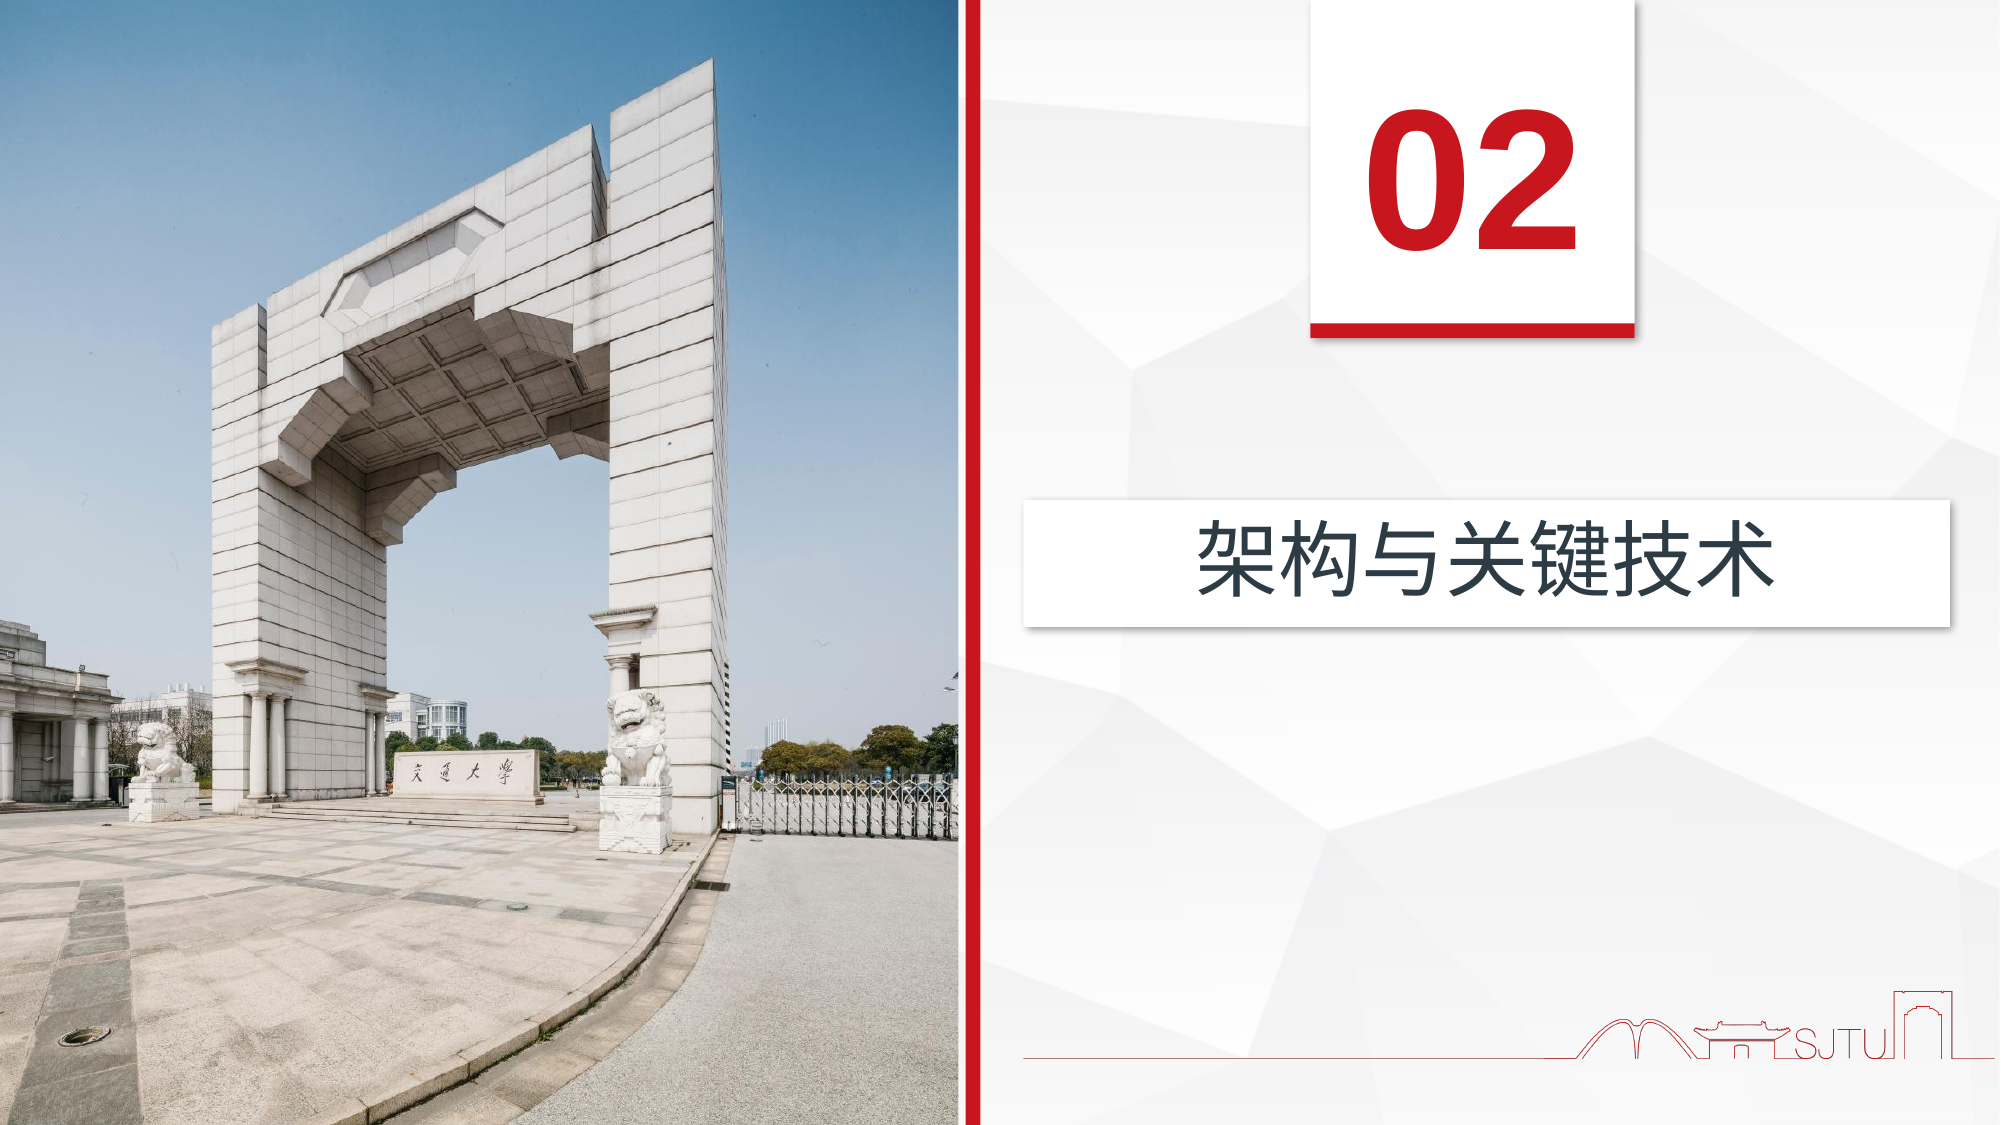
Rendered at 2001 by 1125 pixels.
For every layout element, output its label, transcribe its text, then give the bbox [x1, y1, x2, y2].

picture [0, 0, 965, 1125]
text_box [1310, 0, 1635, 339]
picture [981, 0, 2000, 1125]
title 架构与关键技术 [1023, 499, 1950, 627]
